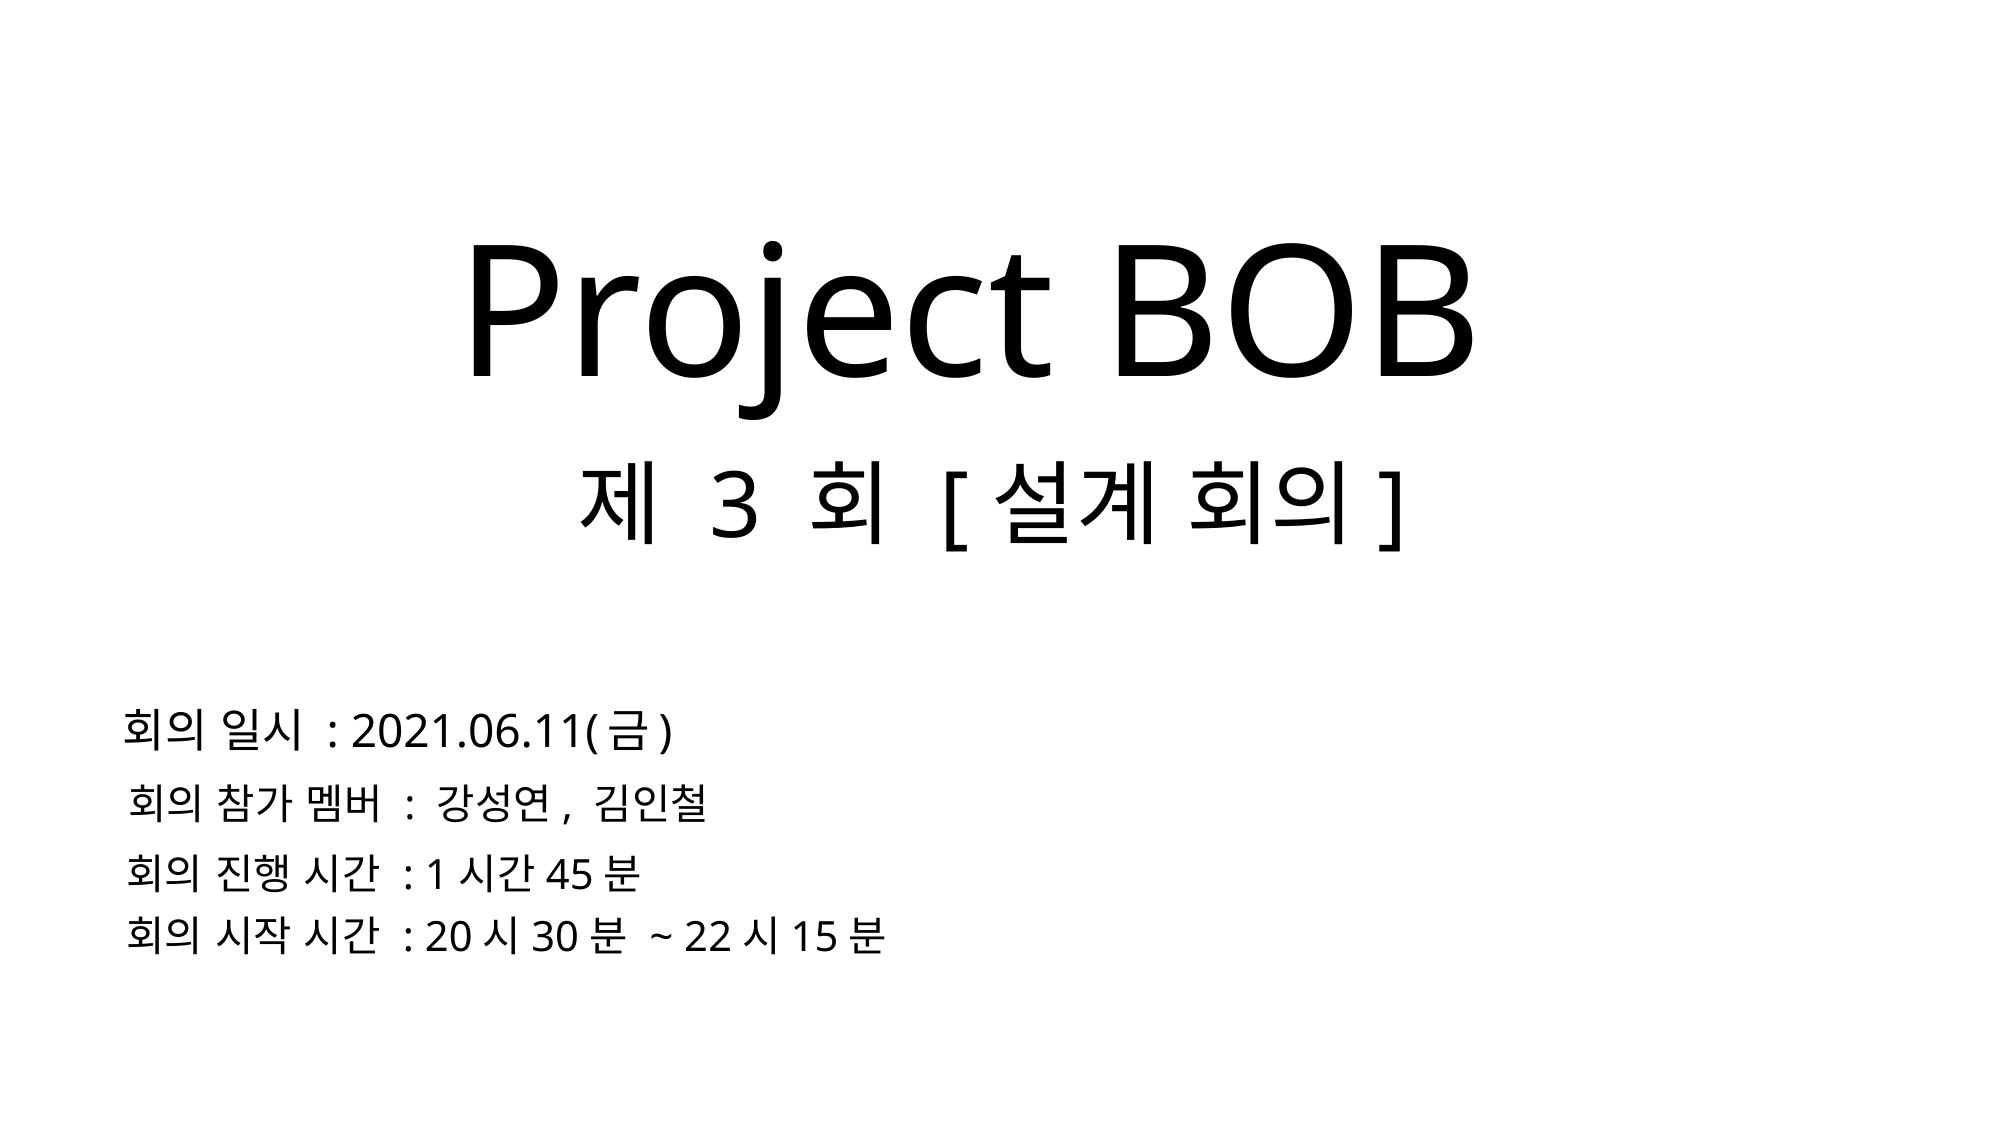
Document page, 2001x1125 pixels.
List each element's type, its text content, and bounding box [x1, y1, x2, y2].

text_box 제 3 회 [설계 회의] [242, 408, 1743, 565]
text_box 회의 참가 멤버 : 강성연, 김인철 [113, 770, 812, 837]
title Project BOB [243, 198, 1744, 424]
text_box 회의 시작 시간 : 20시30분 ~ 22시15분 [111, 901, 959, 968]
text_box 회의 진행 시간 : 1시간45분 [111, 840, 811, 901]
text_box 회의 일시 : 2021.06.11(금) [107, 669, 834, 765]
